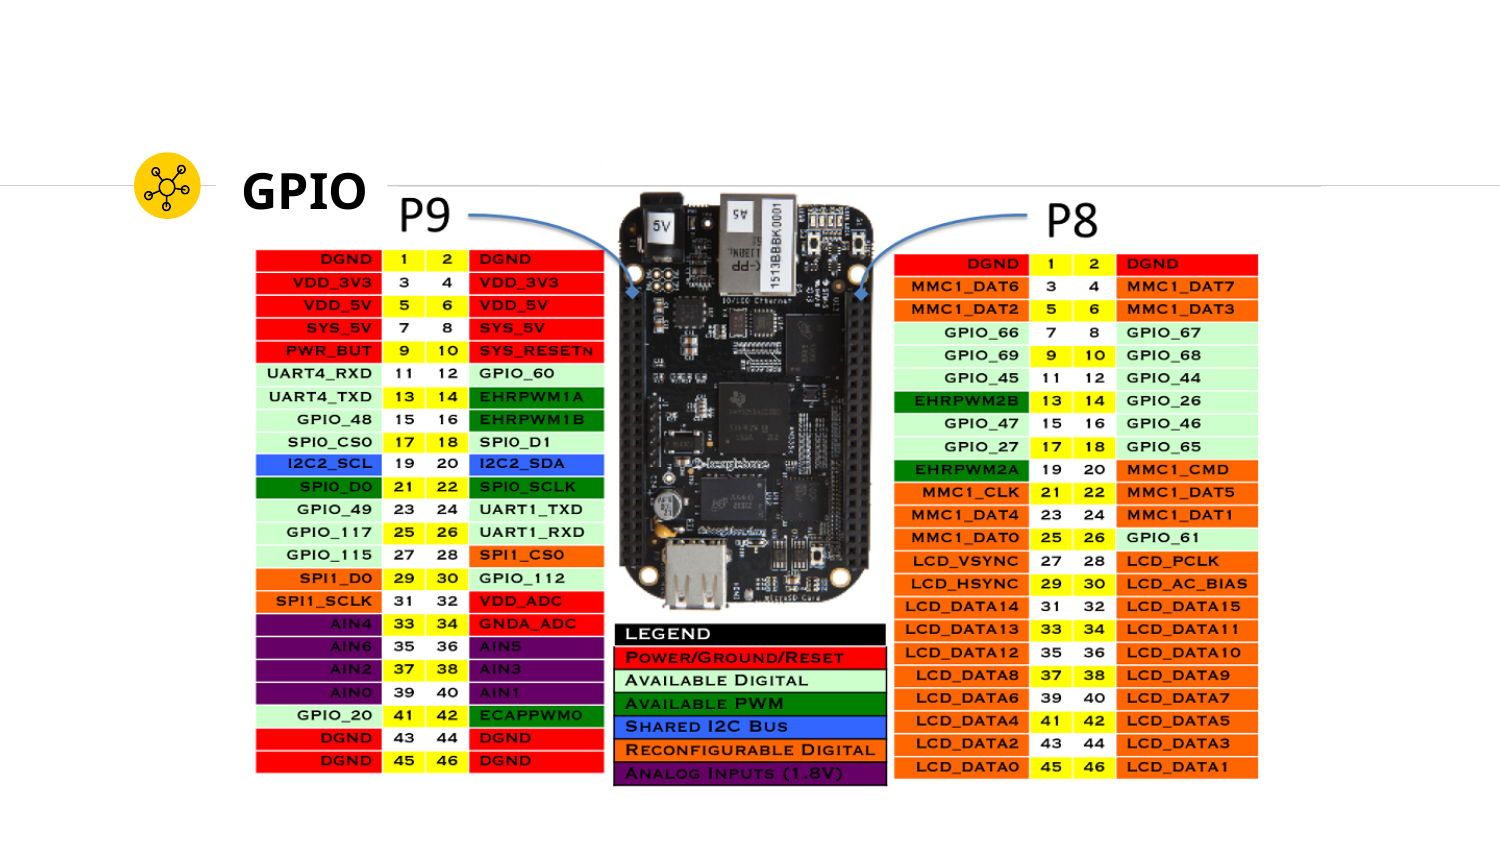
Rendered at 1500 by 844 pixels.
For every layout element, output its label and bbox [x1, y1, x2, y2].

text_box [144, 165, 189, 211]
picture [215, 29, 1285, 831]
